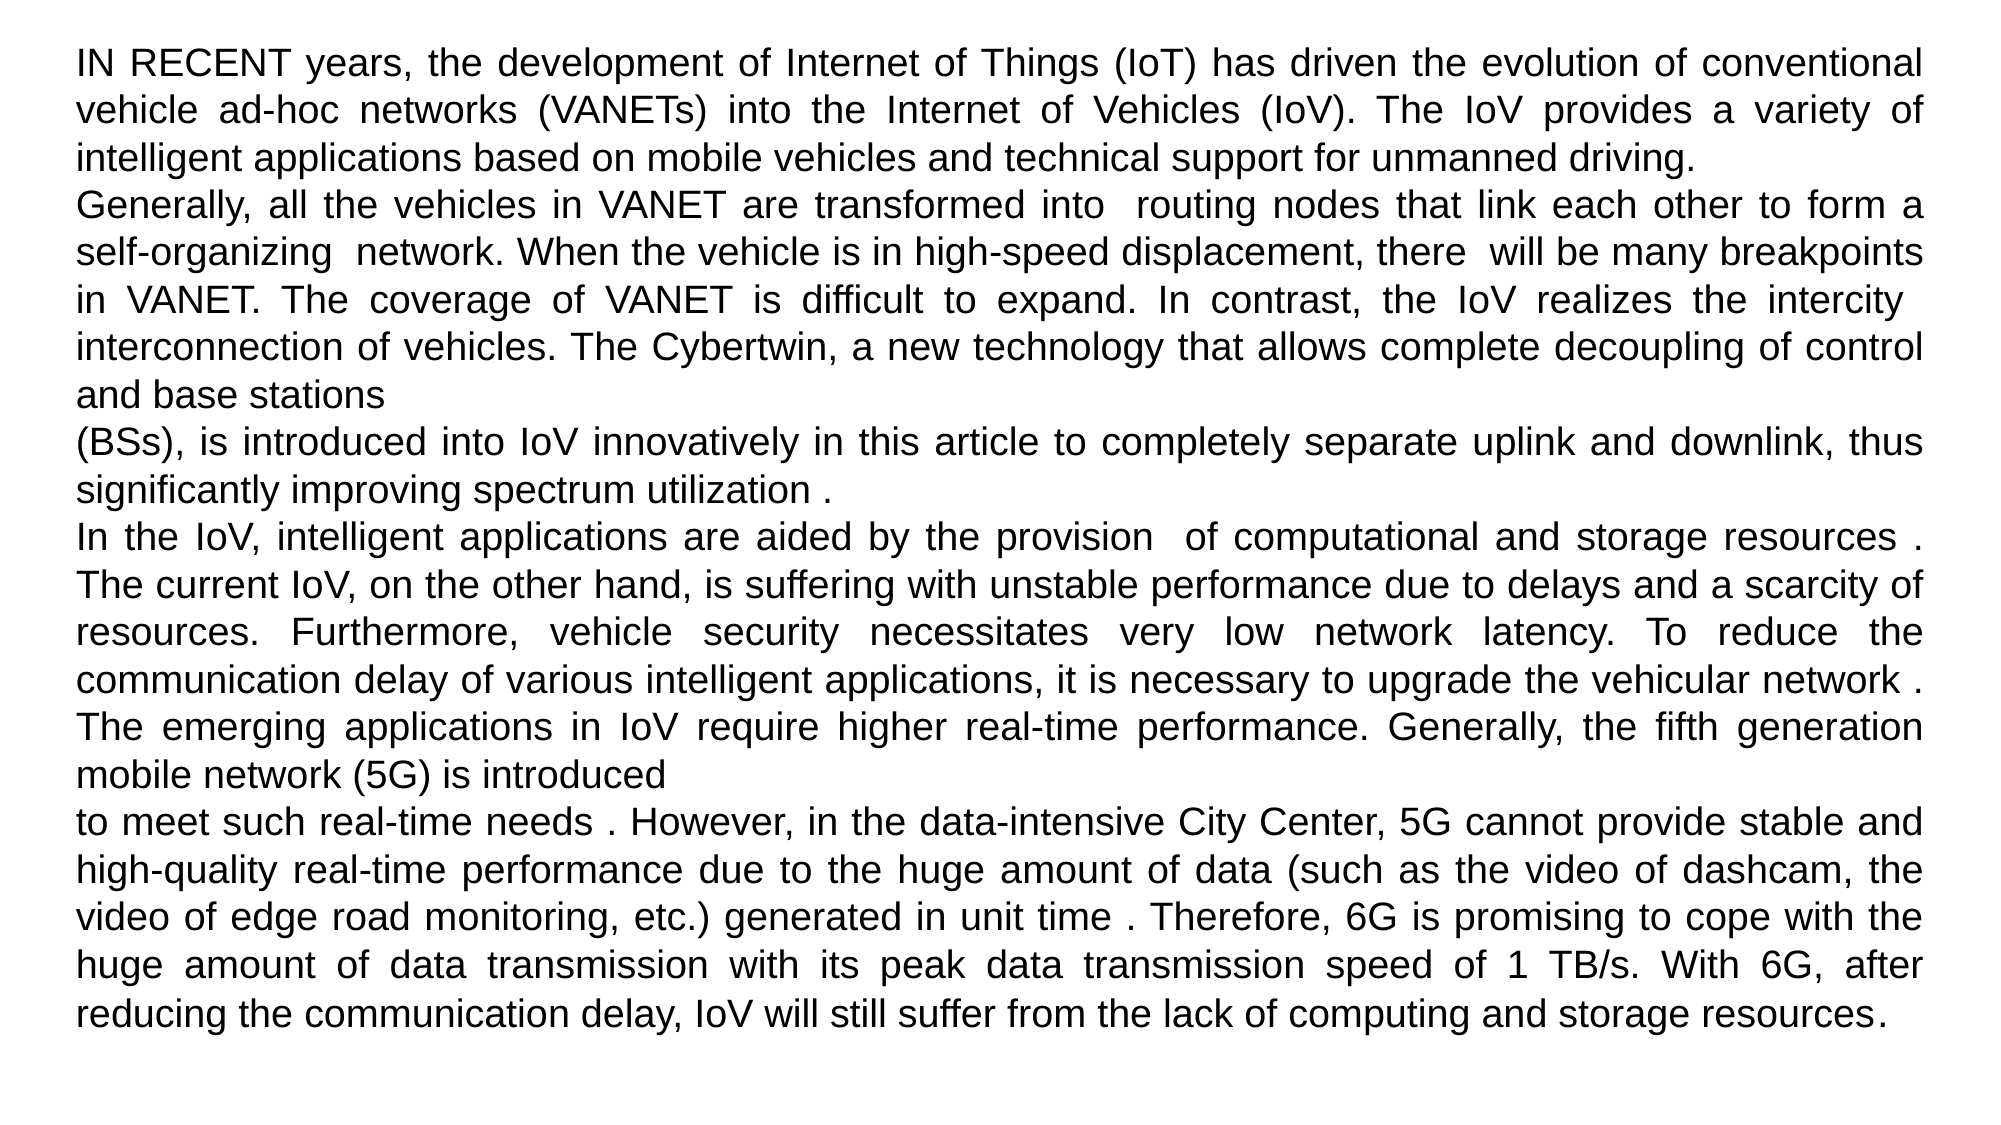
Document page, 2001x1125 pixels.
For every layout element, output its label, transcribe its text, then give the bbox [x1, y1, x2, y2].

text_box IN RECENT years, the development of Internet of Things (IoT) has driven the evolution of conventional vehicle ad-hoc networks (VANETs) into the Internet of Vehicles (IoV). The IoV provides a variety of intelligent applications based on mobile vehicles and technical support for unmanned driving. Generally, all the vehicles in VANET are transformed into routing nodes that link each other to form a self-organizing network. When the vehicle is in high-speed displacement, there will be many breakpoints in VANET. The coverage of VANET is difficult to expand. In contrast, the IoV realizes the intercity interconnection of vehicles. The Cybertwin, a new technology that allows complete decoupling of control and base stations (BSs), is introduced into IoV innovatively in this article to completely separate uplink and downlink, thus significantly improving spectrum utilization . In the IoV, intelligent applications are aided by the provision of computational and storage resources . The current IoV, on the other hand, is suffering with unstable performance due to delays and a scarcity of resources. Furthermore, vehicle security necessitates very low network latency. To reduce the communication delay of various intelligent applications, it is necessary to upgrade the vehicular network . The emerging applications in IoV require higher real-time performance. Generally, the fifth generation mobile network (5G) is introduced to meet such real-time needs . However, in the data-intensive City Center, 5G cannot provide stable and high-quality real-time performance due to the huge amount of data (such as the video of dashcam, the video of edge road monitoring, etc.) generated in unit time . Therefore, 6G is promising to cope with the huge amount of data transmission with its peak data transmission speed of 1 TB/s. With 6G, after reducing the communication delay, IoV will still suffer from the lack of computing and storage resources. [61, 29, 1941, 1044]
